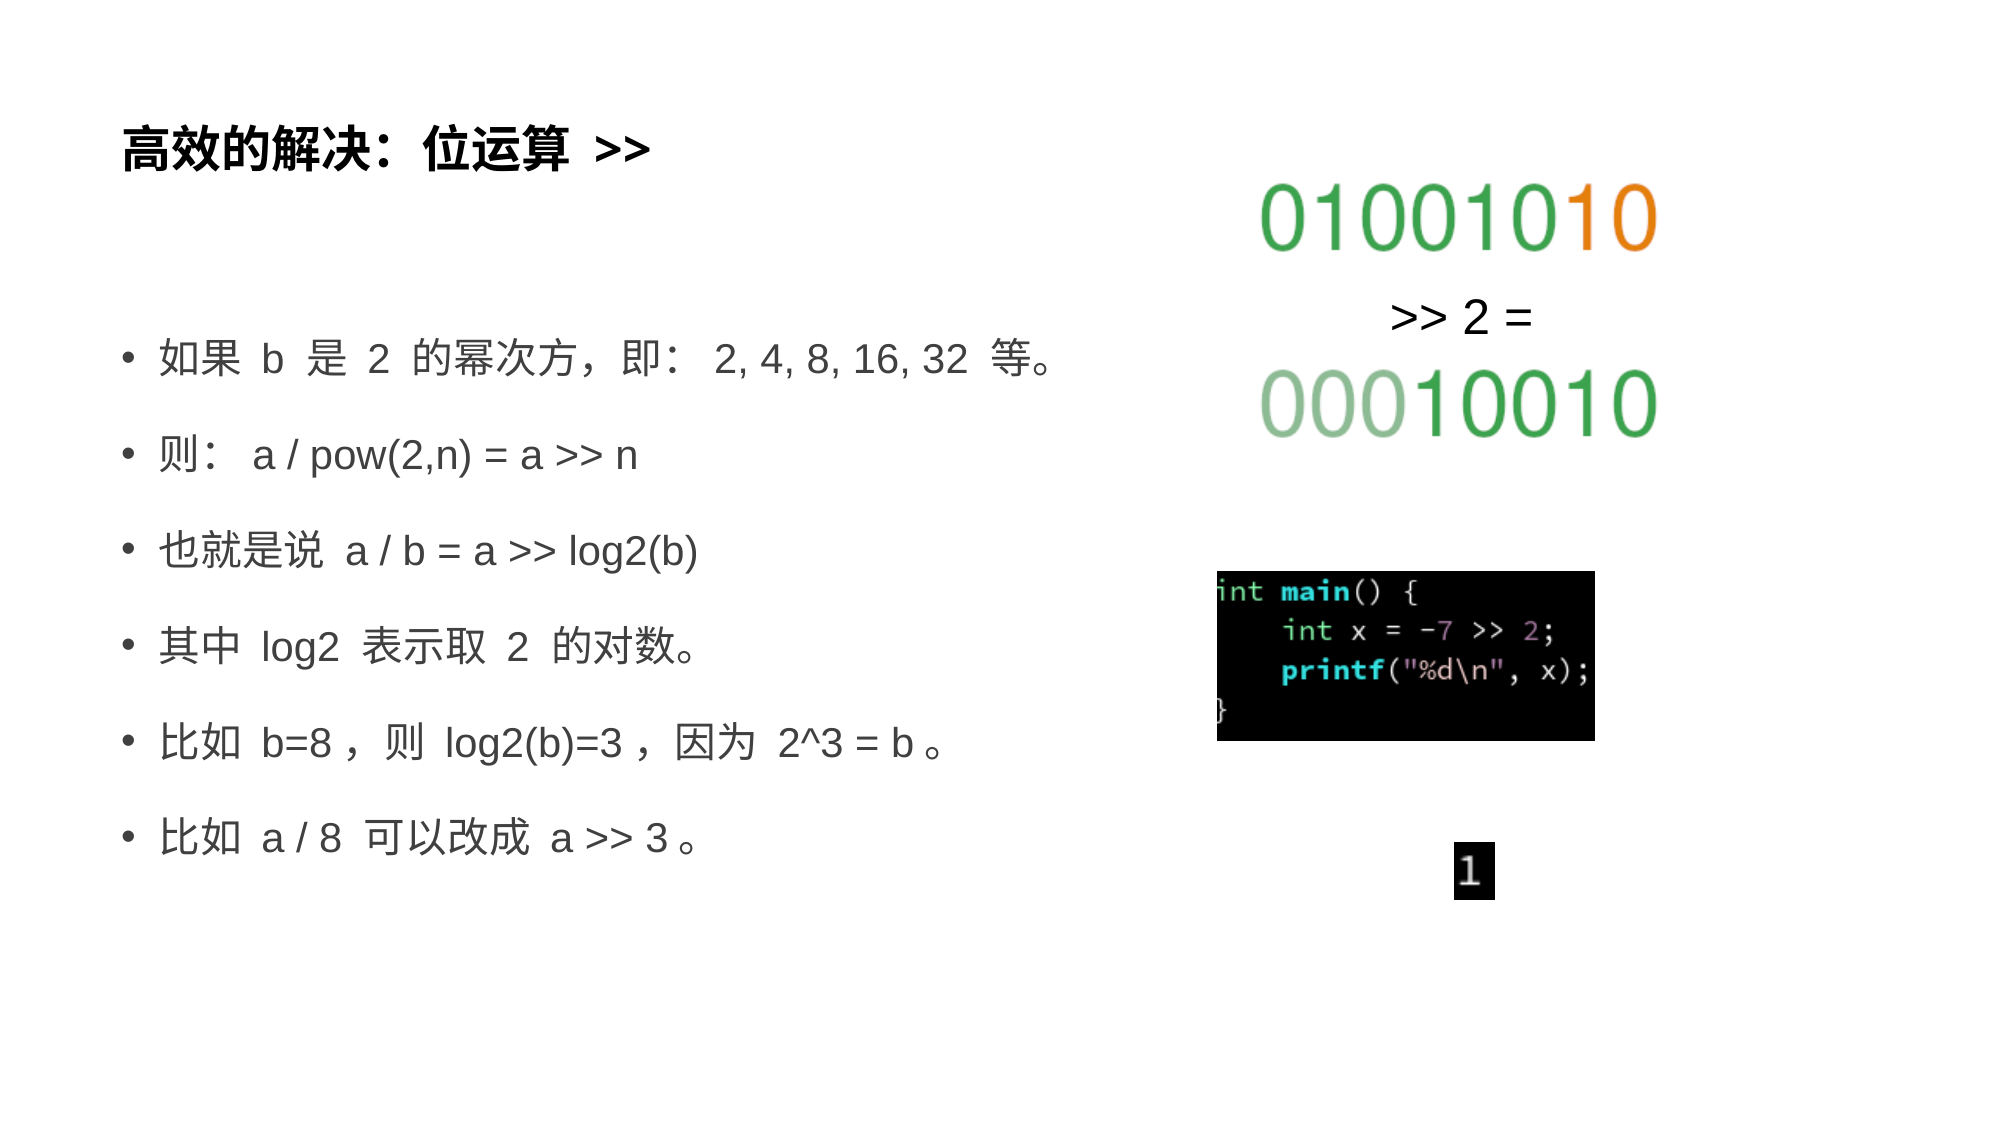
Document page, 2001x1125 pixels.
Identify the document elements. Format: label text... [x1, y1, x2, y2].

picture [1454, 842, 1495, 900]
picture [1212, 138, 1712, 492]
title 高效的解决：位运算 >> [106, 42, 1832, 260]
list 如果 b 是 2 的幂次方，即：2, 4, 8, 16, 32 等。 则：a / pow(2,n) = a >> n 也就是说 a / b = a >> log2(b) 其中 log2 表示取 2 的对数。 比如 b=8，则 log2(b)=3，因为 2^3 = b。 比如 a / 8 可以改成 a >> 3。 [106, 299, 1058, 1014]
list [1217, 571, 1595, 741]
